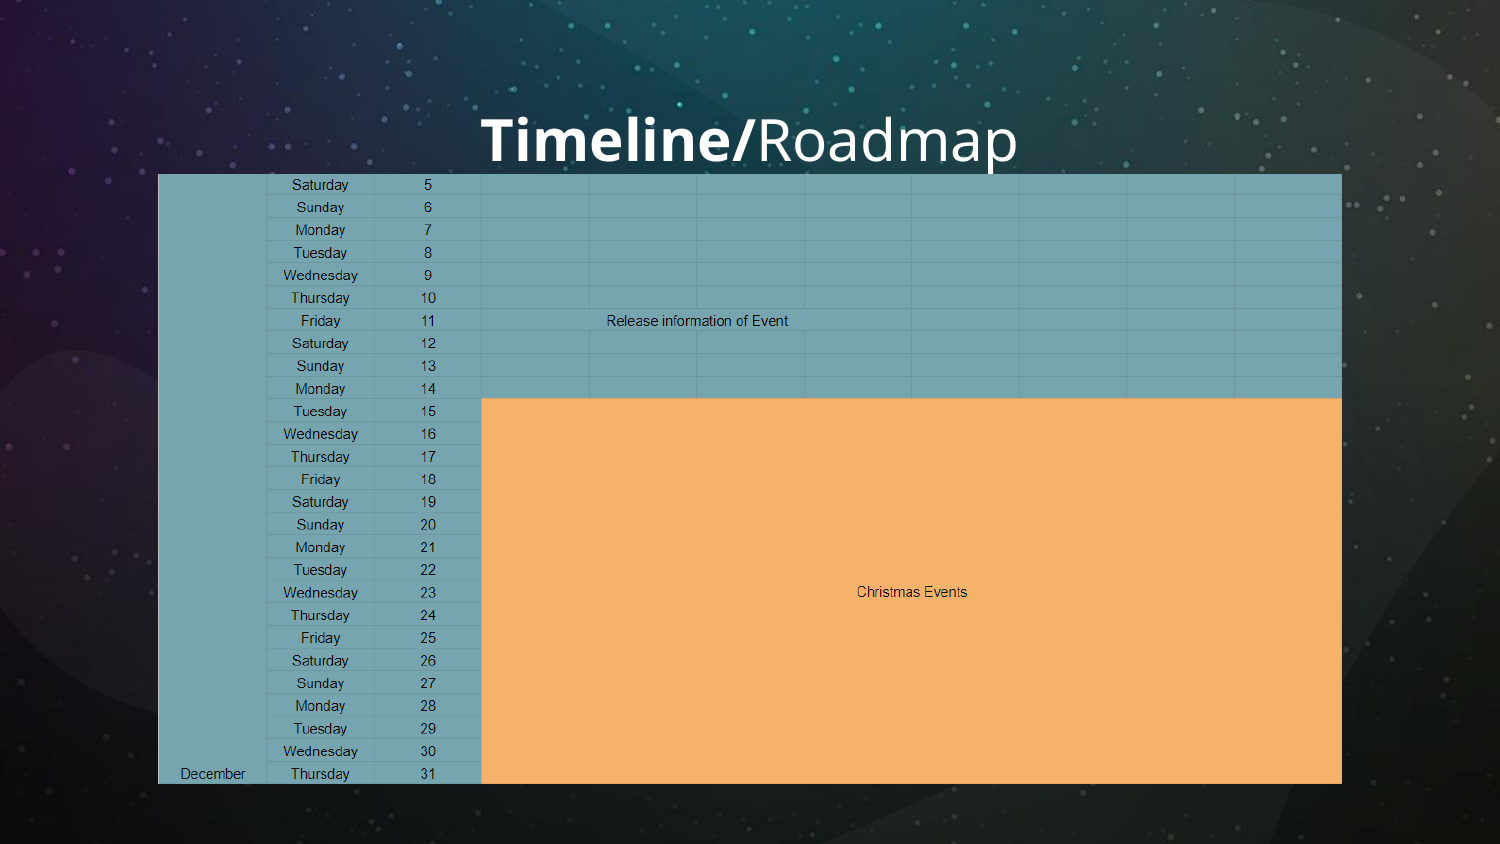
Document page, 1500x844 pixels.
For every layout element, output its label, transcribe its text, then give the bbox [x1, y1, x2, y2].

picture [0, 0, 1500, 844]
title Timeline/Roadmap [118, 88, 1382, 185]
